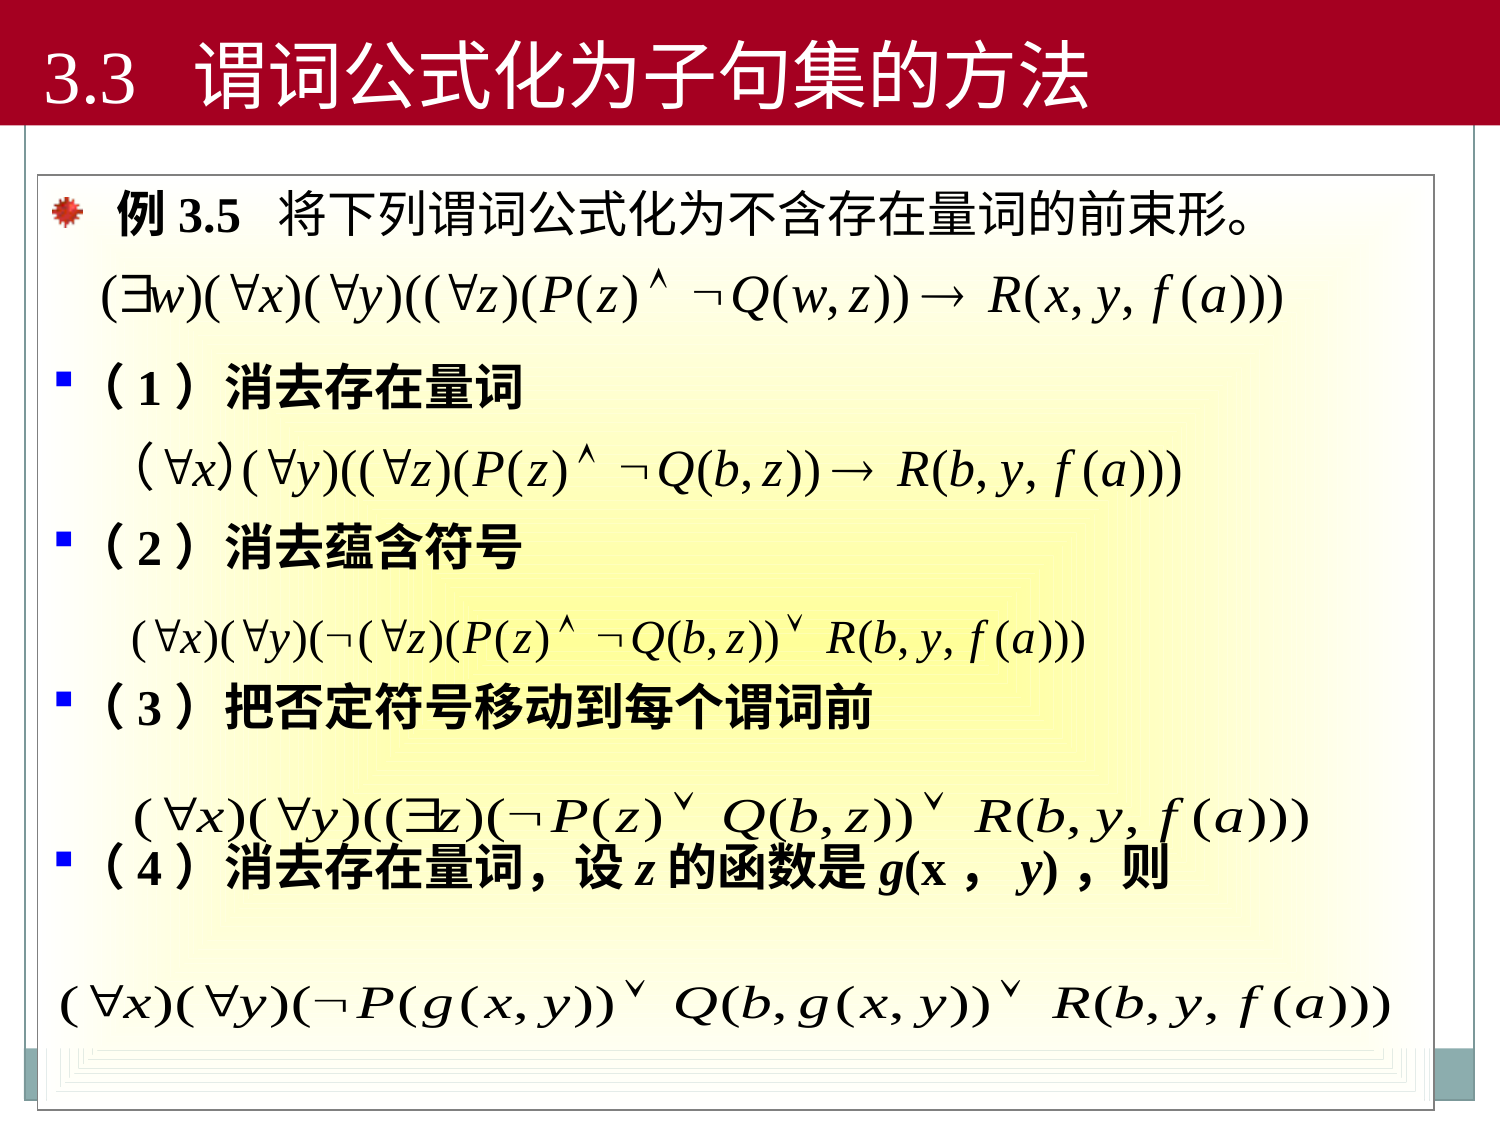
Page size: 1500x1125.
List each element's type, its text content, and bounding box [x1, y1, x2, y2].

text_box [123, 609, 1093, 674]
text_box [92, 263, 1295, 336]
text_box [123, 438, 1189, 509]
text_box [49, 975, 1399, 1038]
text_box 例3.5 将下列谓词公式化为不含存在量词的前束形。 （1）消去存在量词 （2）消去蕴含符号 （3）把否定符号移动到每个谓词前 （4）消去存在量词，设z的函数是g(x，y)，则 [37, 174, 1434, 1110]
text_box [123, 787, 1317, 853]
text_box 3.3 谓词公式化为子句集的方法 [0, 0, 1500, 126]
picture [52, 197, 83, 228]
